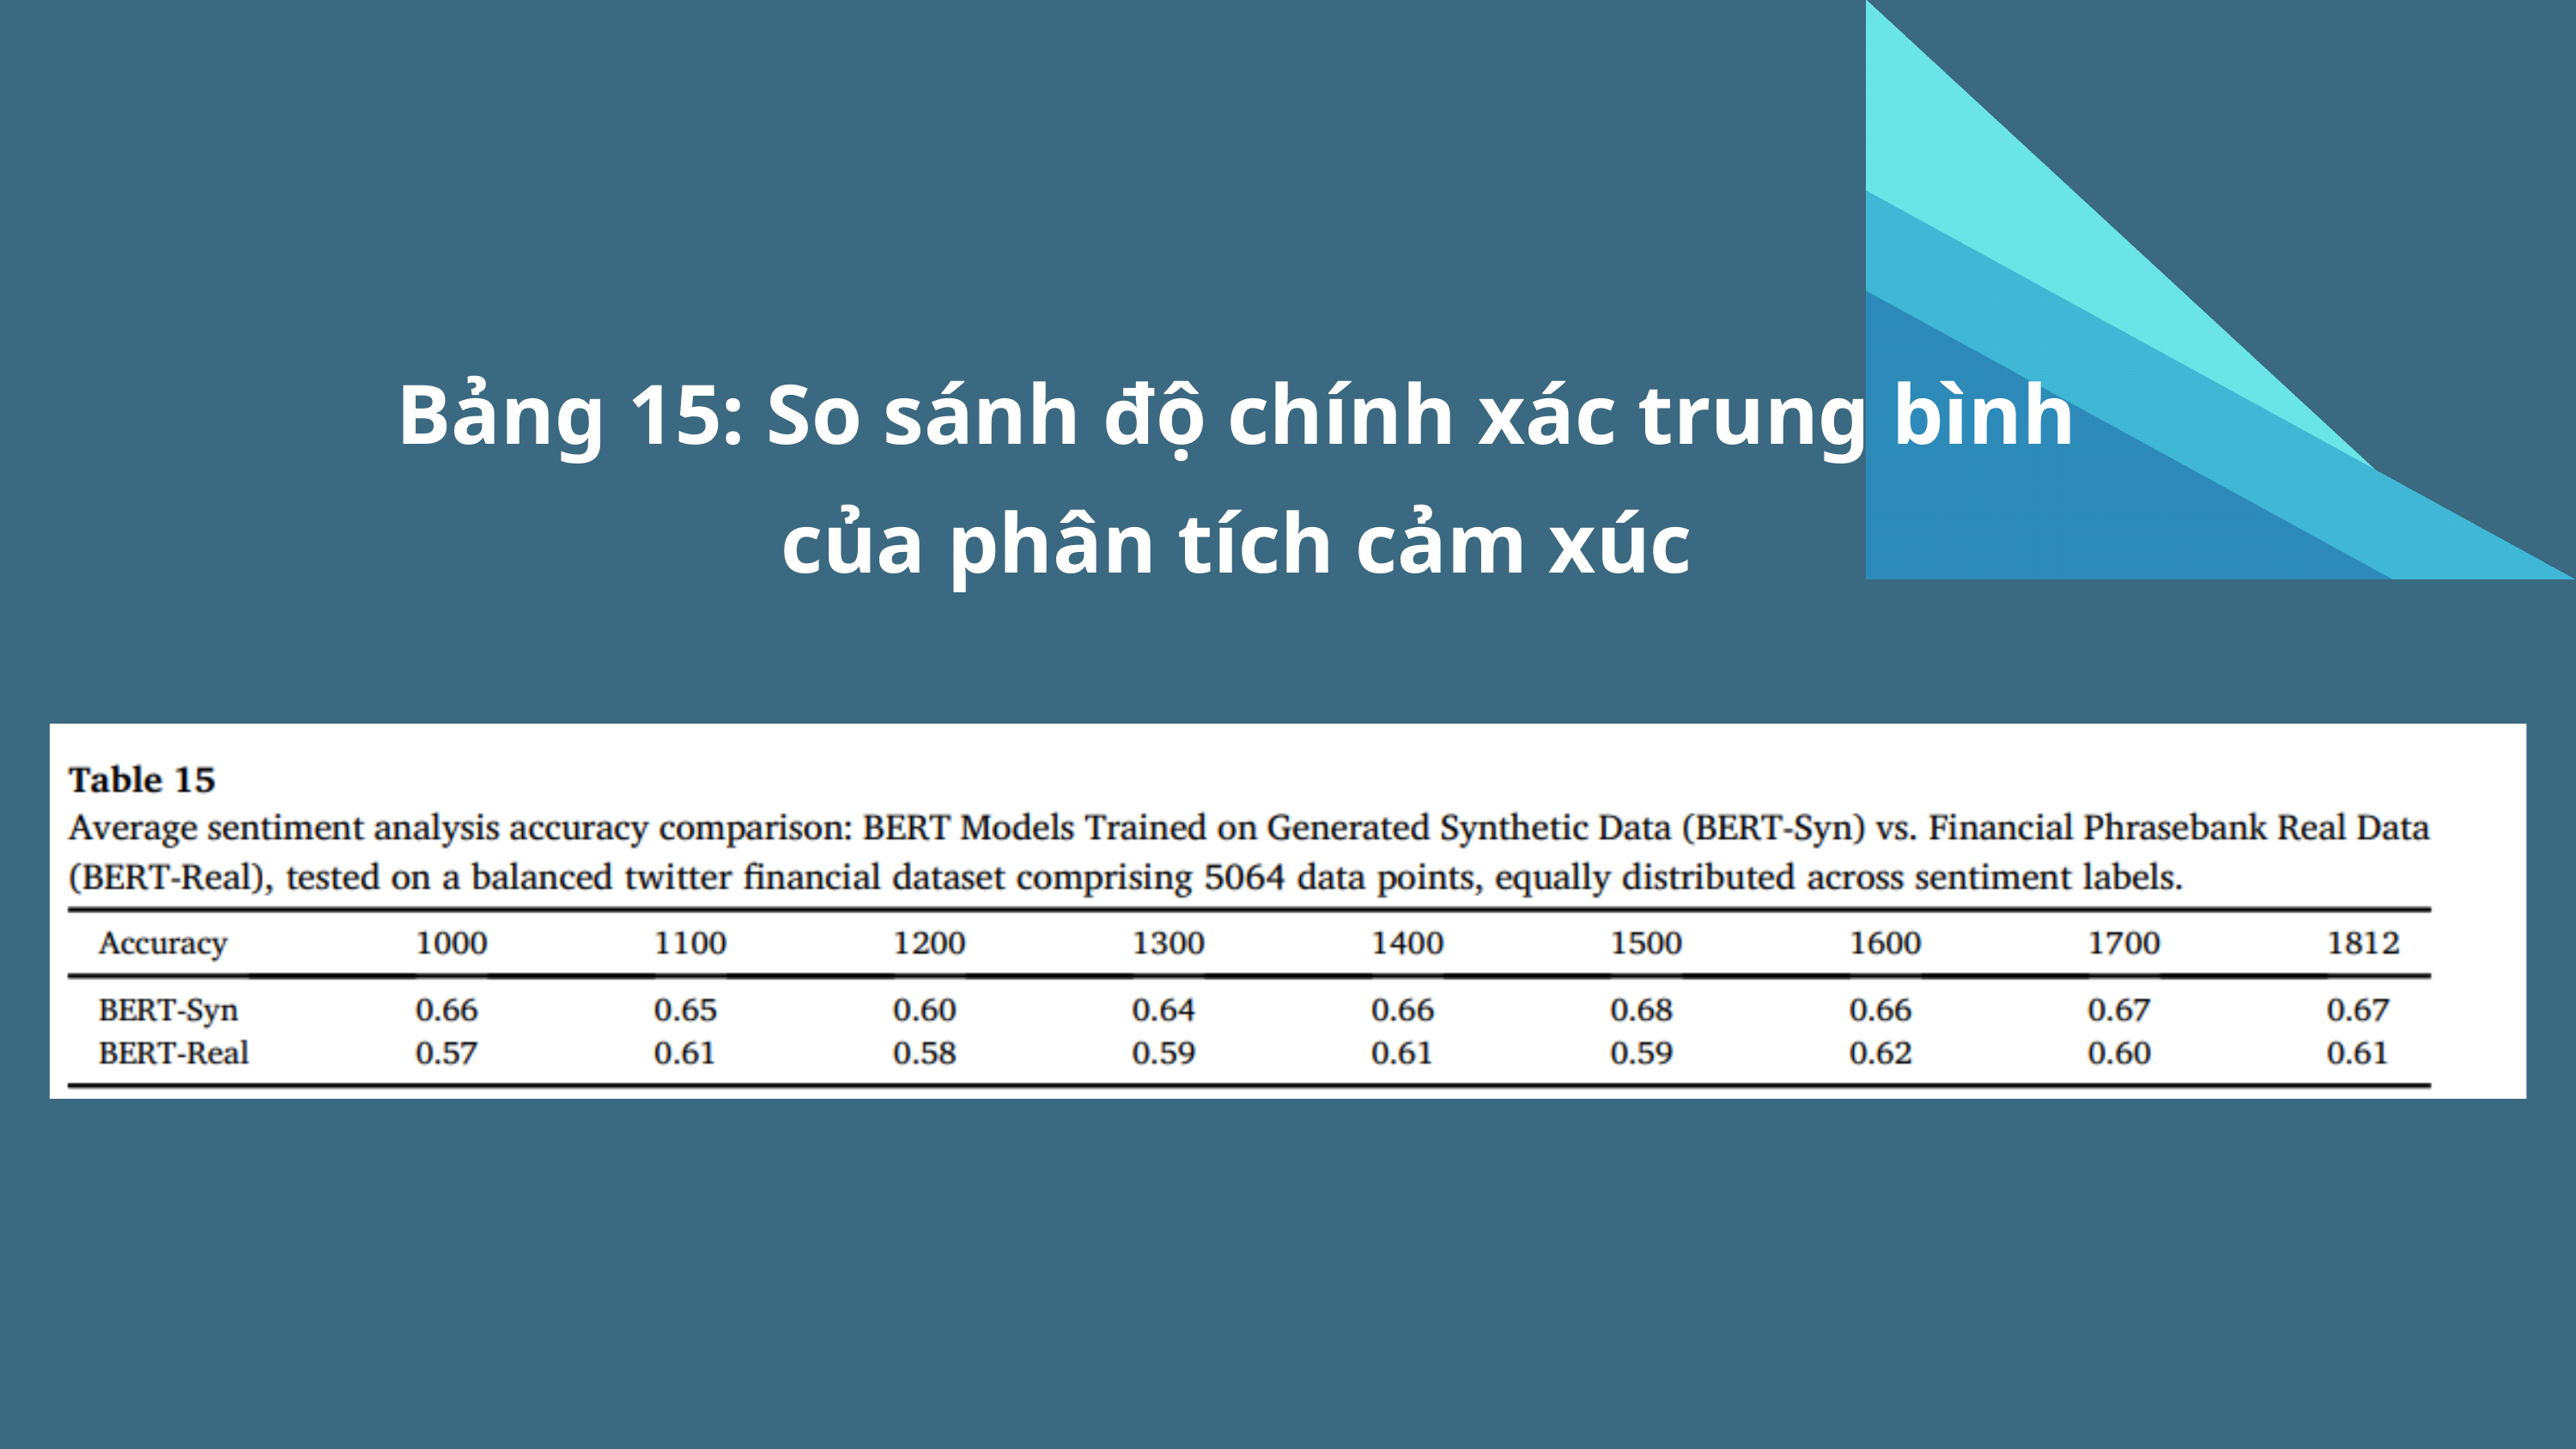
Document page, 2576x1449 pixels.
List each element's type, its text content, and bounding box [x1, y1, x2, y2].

text_box [49, 724, 2527, 1100]
text_box Bảng 15: So sánh độ chính xác trung bình của phân tích cảm xúc [376, 331, 2098, 590]
text_box [1865, 0, 2576, 579]
